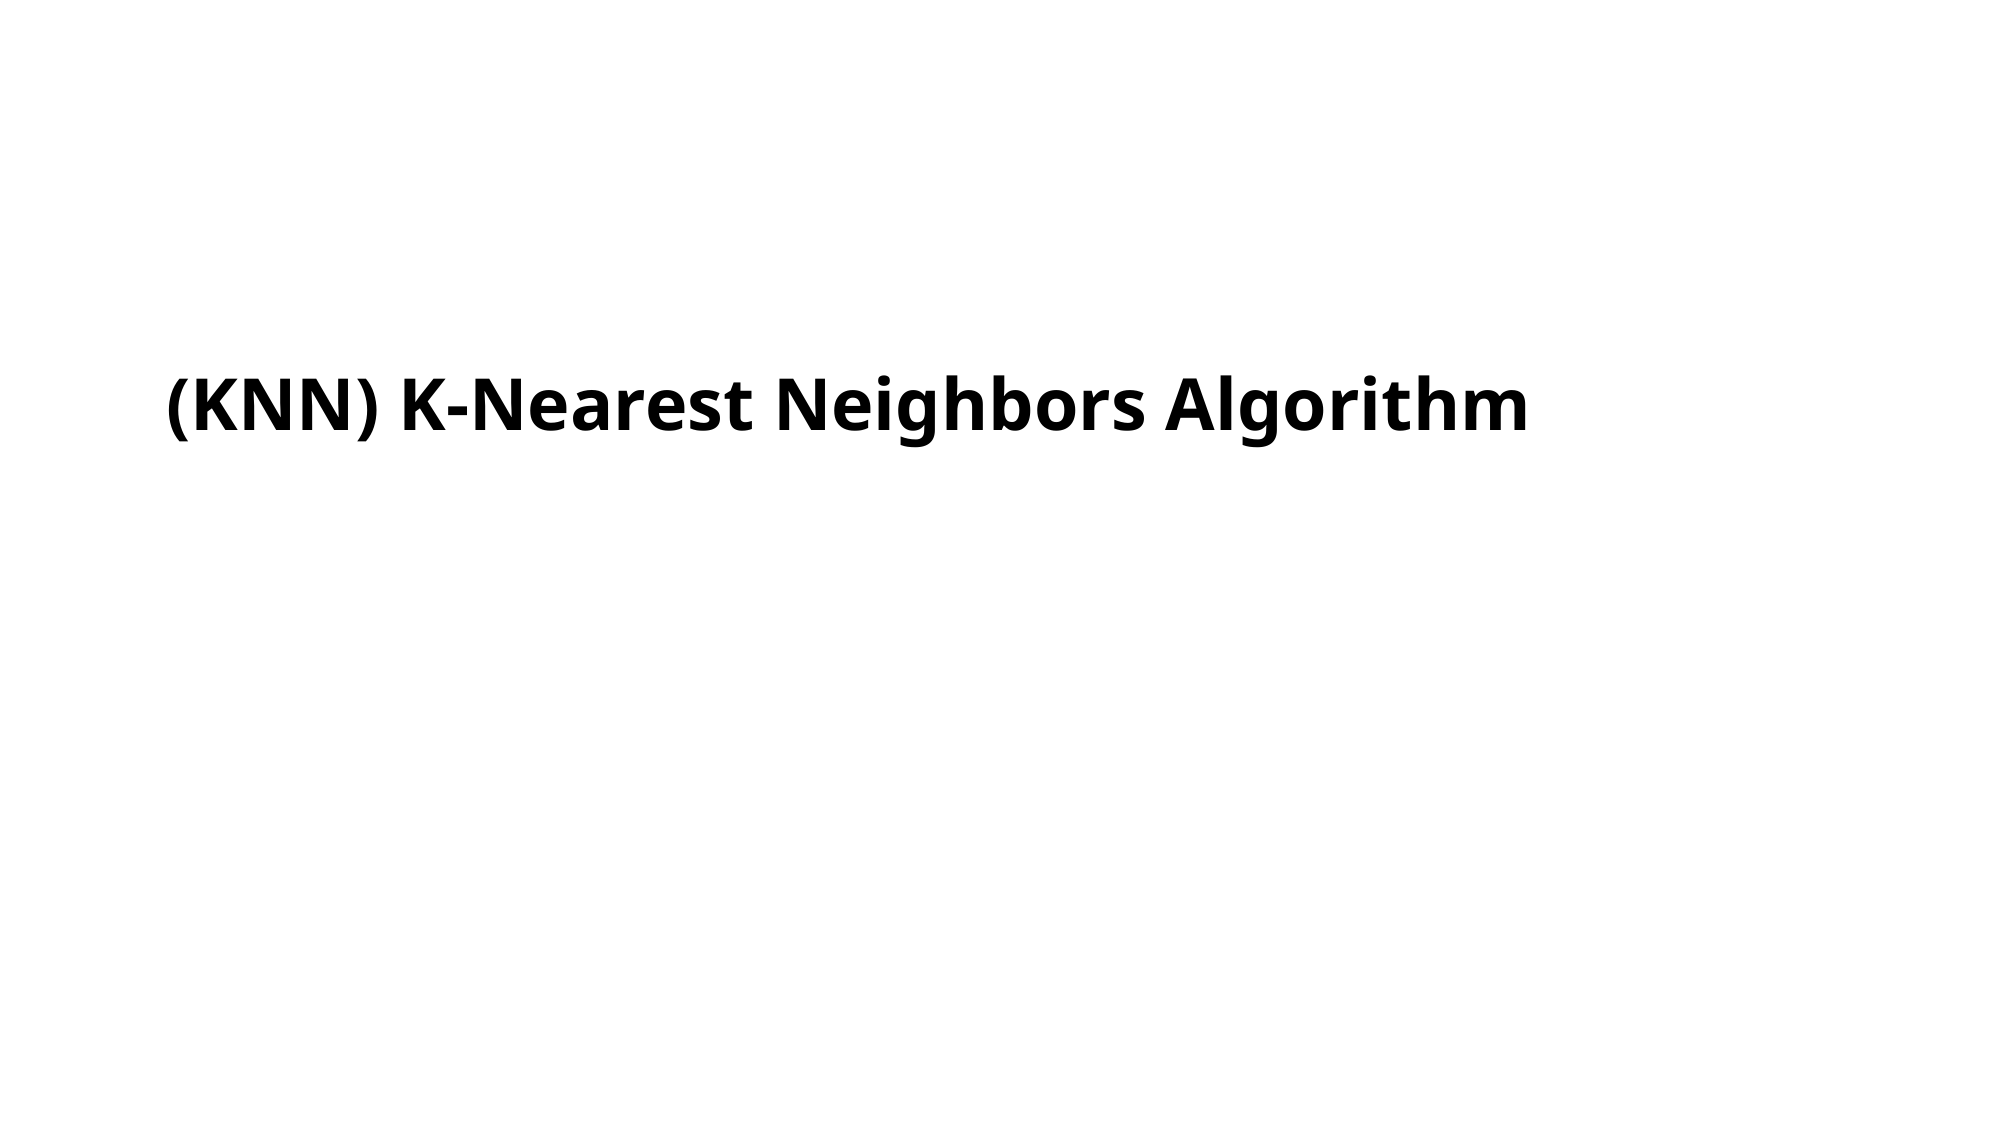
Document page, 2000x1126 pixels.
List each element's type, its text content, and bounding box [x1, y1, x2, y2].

title (KNN) K-Nearest Neighbors Algorithm [150, 349, 1850, 591]
